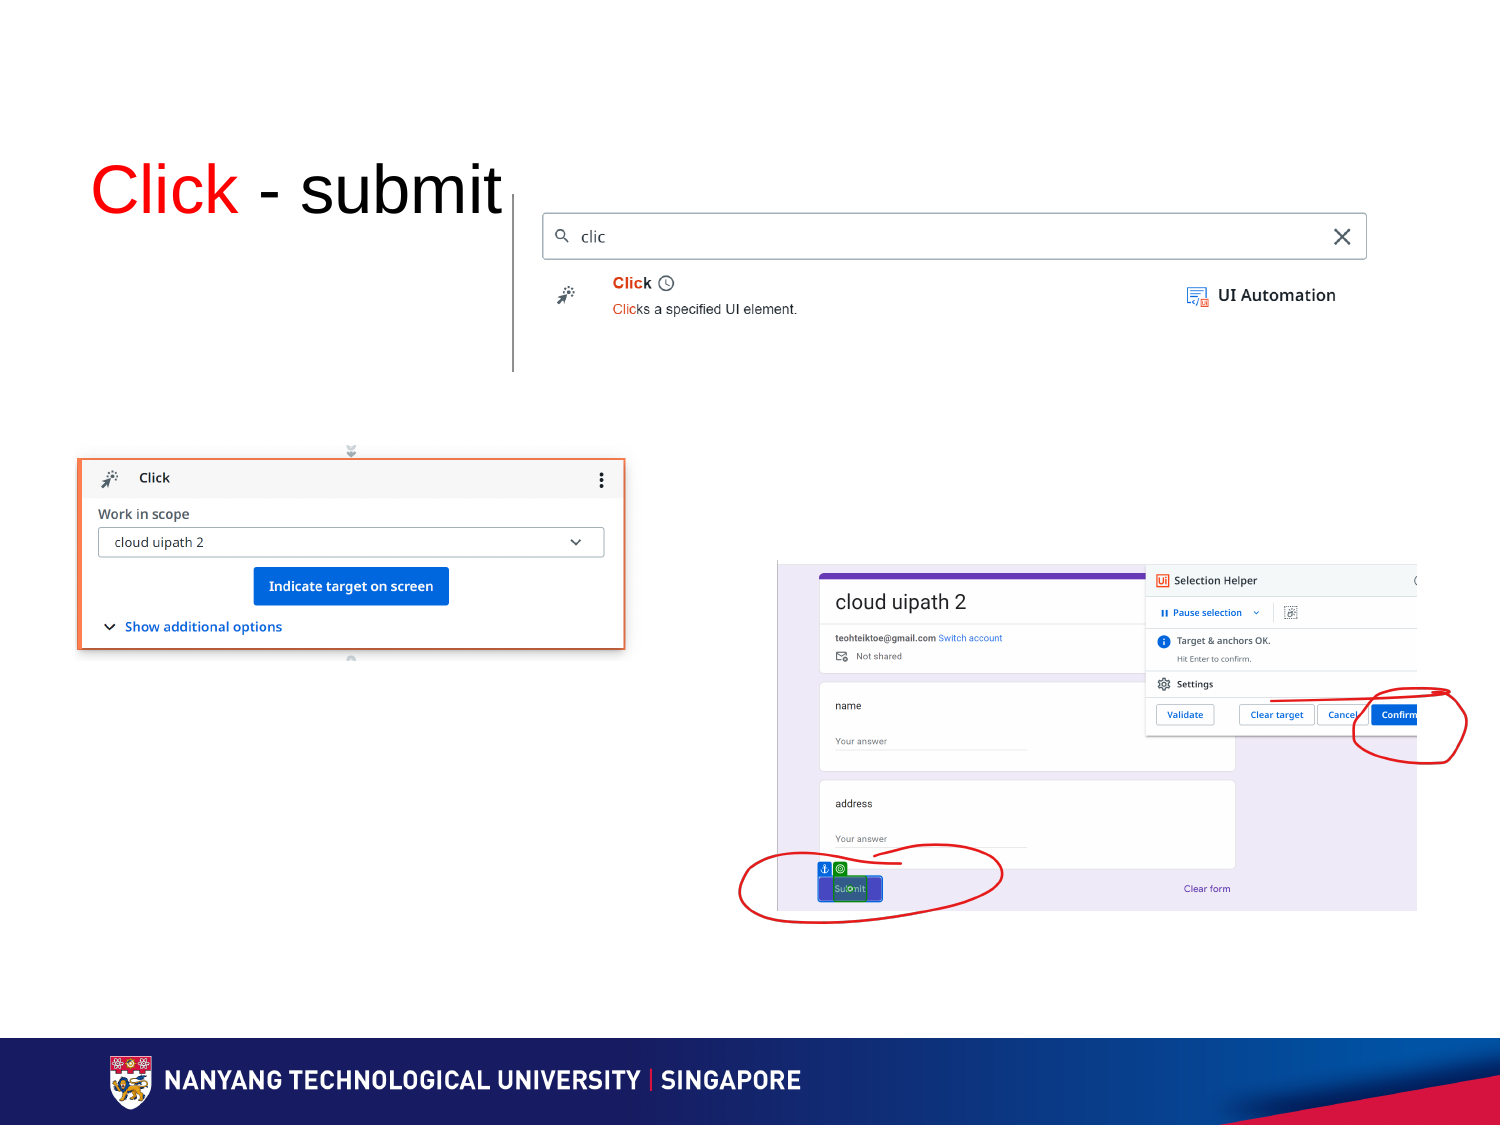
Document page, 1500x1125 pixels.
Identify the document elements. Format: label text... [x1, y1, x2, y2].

picture [0, 1038, 1500, 1125]
picture [512, 194, 1389, 372]
title Click - submit [75, 92, 1425, 280]
picture [736, 560, 1471, 925]
picture [75, 445, 642, 661]
